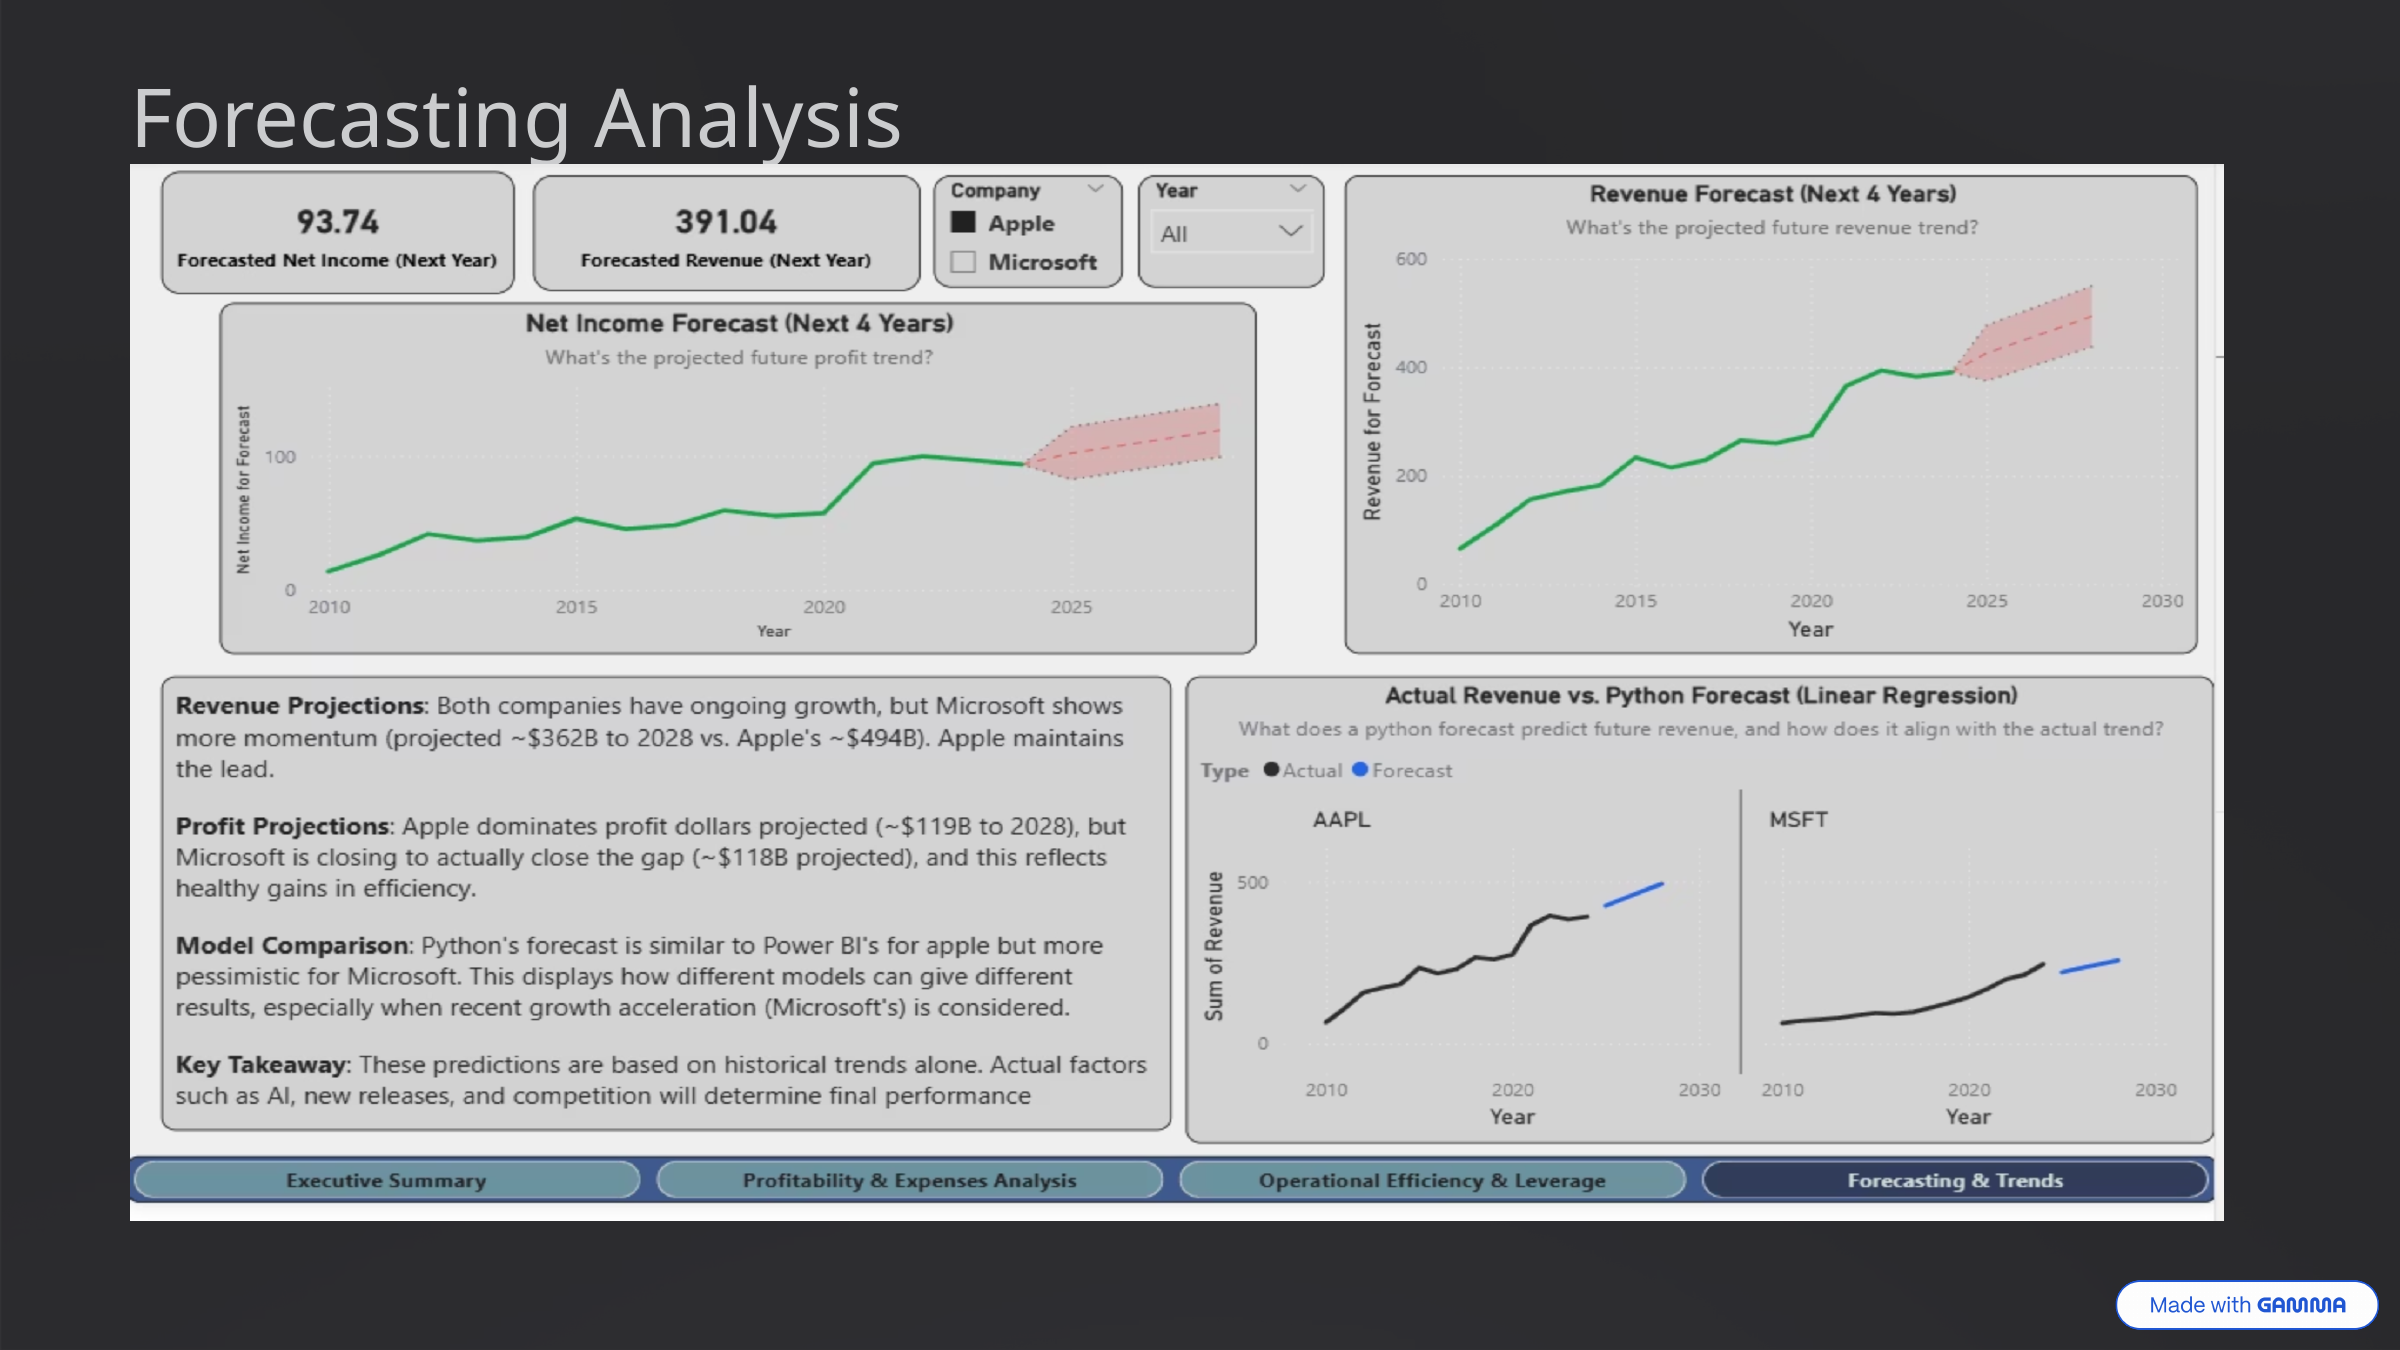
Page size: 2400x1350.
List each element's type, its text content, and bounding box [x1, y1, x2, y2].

picture [130, 164, 2224, 1221]
text_box Forecasting Analysis [130, 62, 945, 164]
picture [2106, 1271, 2389, 1339]
